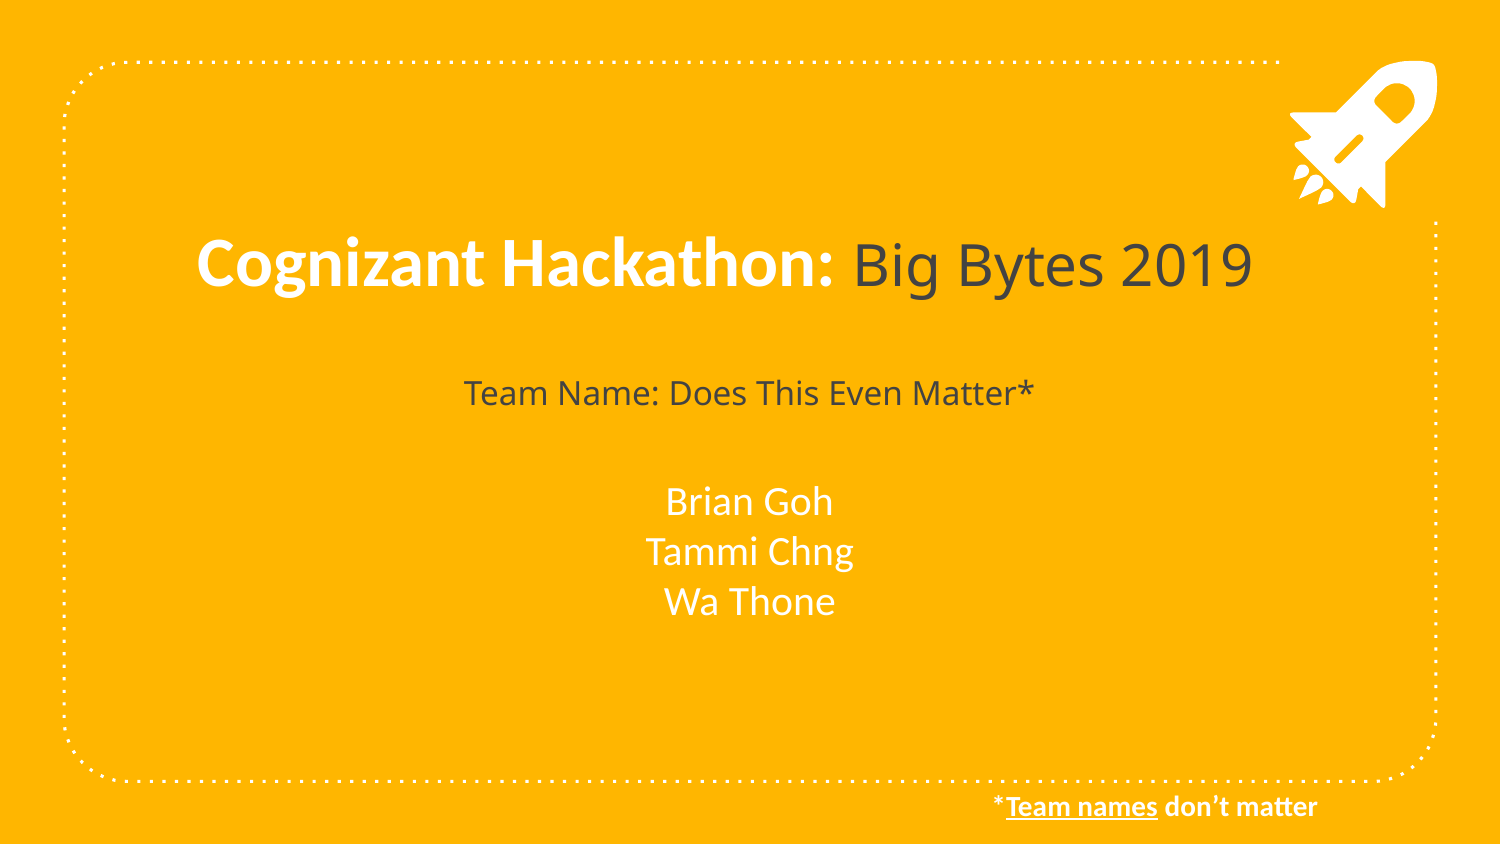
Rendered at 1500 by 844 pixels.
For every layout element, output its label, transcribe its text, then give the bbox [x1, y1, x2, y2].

text_box Brian Goh Tammi Chng Wa Thone [608, 458, 892, 654]
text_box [1289, 60, 1438, 209]
text_box Team Name: Does This Even Matter* [415, 350, 1085, 441]
text_box Cognizant Hackathon: Big Bytes 2019 [183, 188, 1317, 333]
text_box *Team names don’t matter [976, 771, 1500, 844]
